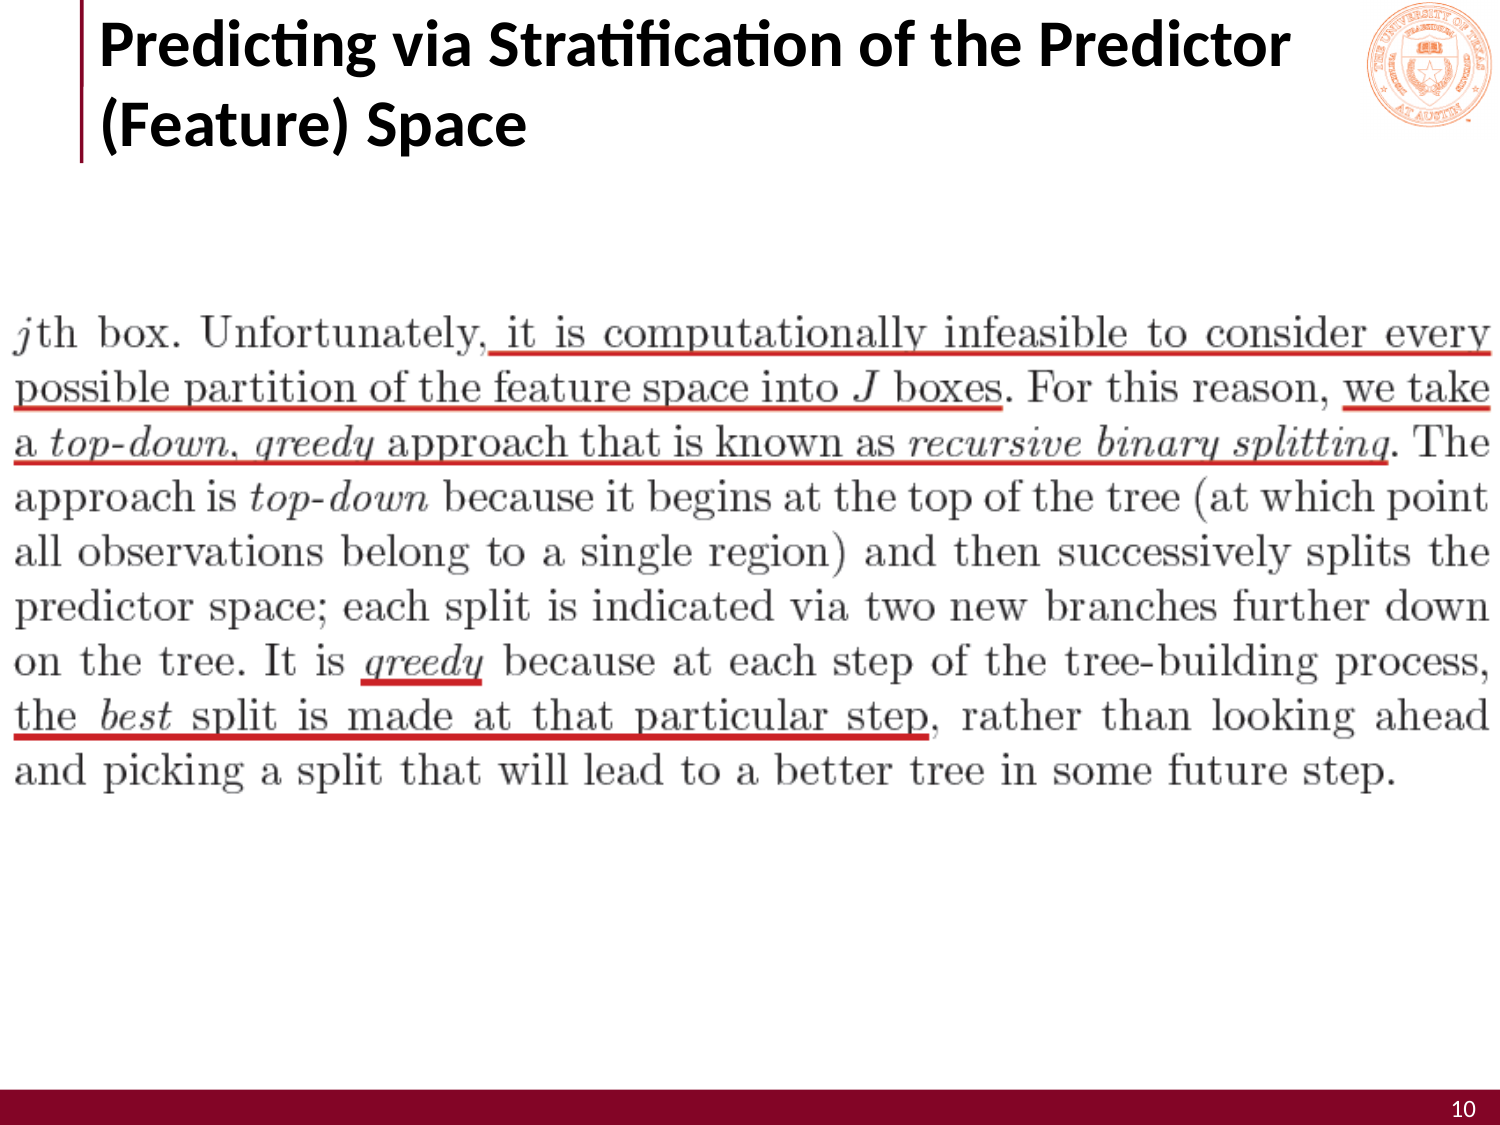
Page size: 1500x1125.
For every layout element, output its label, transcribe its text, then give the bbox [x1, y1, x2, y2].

title Predicting via Stratification of the Predictor (Feature) Space [84, 37, 1380, 122]
slide_number 10 [1141, 1077, 1492, 1125]
picture [0, 314, 1500, 808]
picture [1360, 0, 1498, 140]
